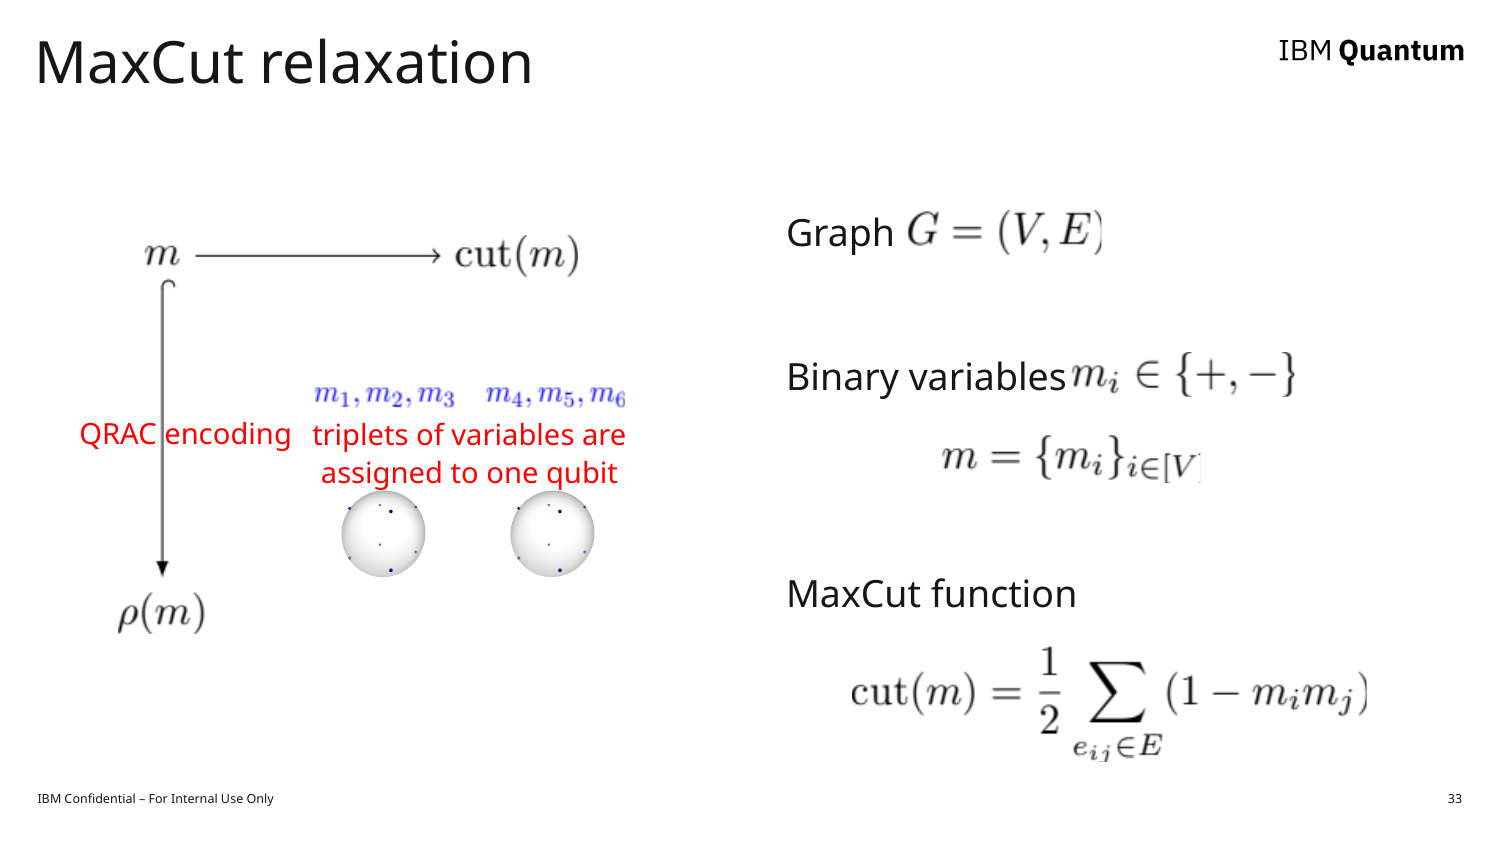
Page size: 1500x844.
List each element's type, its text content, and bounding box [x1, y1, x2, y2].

title MaxCut relaxation [34, 33, 1088, 165]
text_box triplets of variables are assigned to one qubit [583, 412, 653, 476]
footer IBM Confidential – For Internal Use Only [37, 785, 713, 813]
picture [117, 235, 700, 635]
slide_number 33 [1162, 785, 1463, 813]
picture [1071, 352, 1295, 397]
picture [851, 646, 1367, 762]
list Graph Binary variables MaxCut function [786, 203, 1464, 738]
text_box QRAC encoding [79, 411, 112, 451]
picture [907, 210, 1102, 255]
picture [941, 434, 1201, 484]
